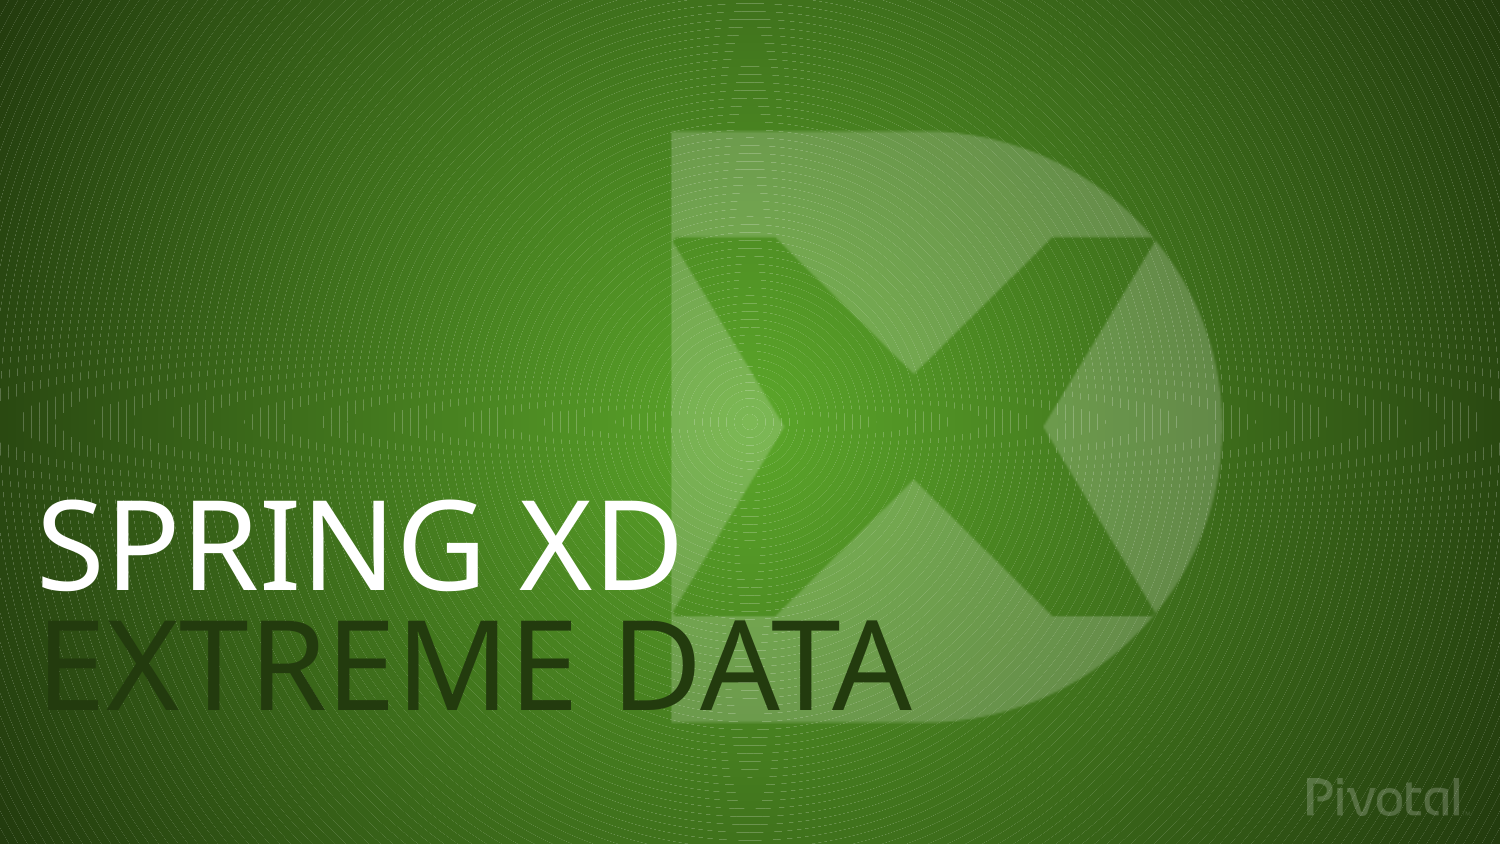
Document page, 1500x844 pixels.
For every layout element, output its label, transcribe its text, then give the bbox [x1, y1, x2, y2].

picture [1307, 778, 1470, 816]
text_box SPRING XD EXTREME DATA [22, 487, 627, 742]
picture [632, 112, 1263, 743]
